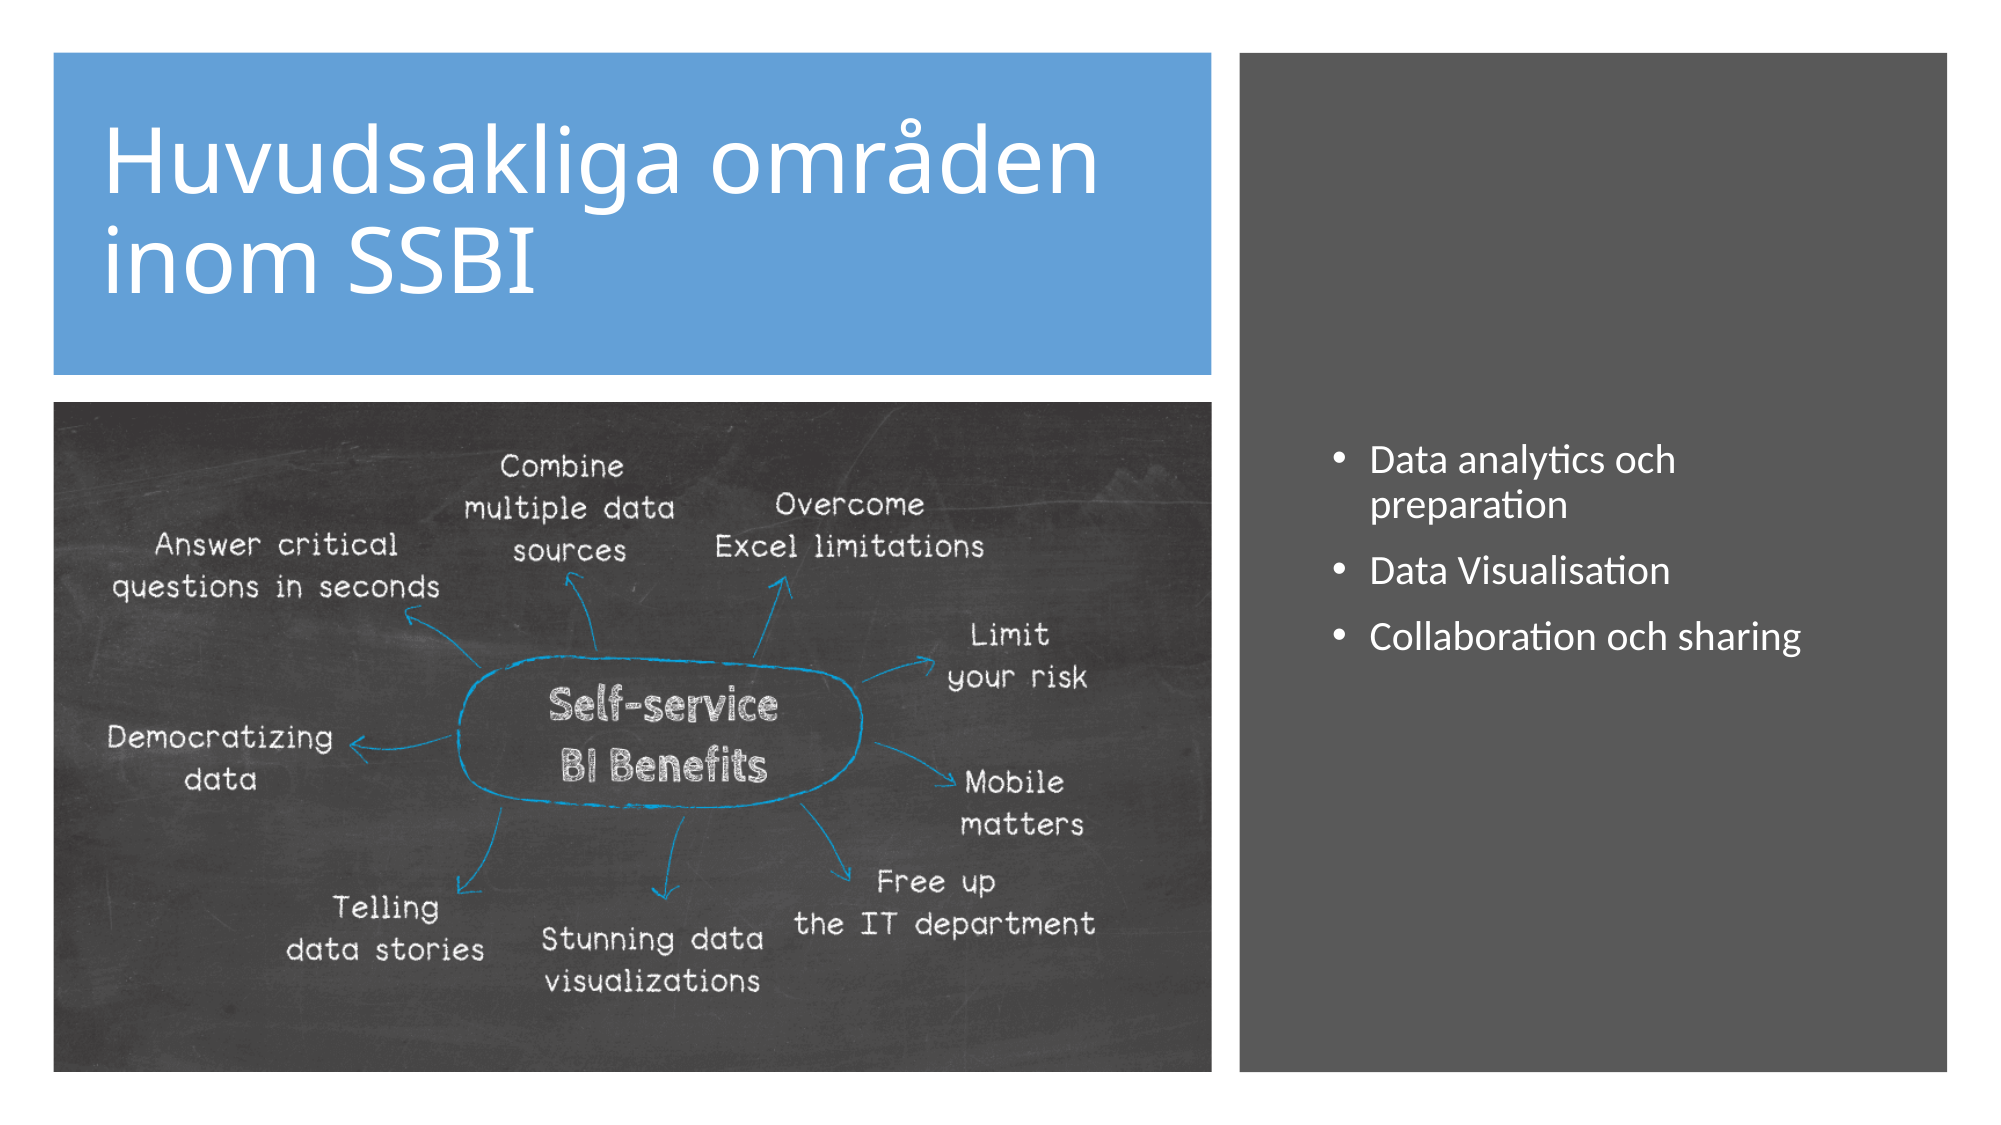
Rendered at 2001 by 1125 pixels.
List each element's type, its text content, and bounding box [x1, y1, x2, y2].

text_box [1239, 52, 1948, 1073]
list Data analytics och preparation Data Visualisation Collaboration och sharing [1317, 150, 1879, 947]
picture [53, 402, 1212, 1072]
text_box [53, 52, 1212, 376]
title Huvudsakliga områden inom SSBI [85, 80, 1168, 348]
